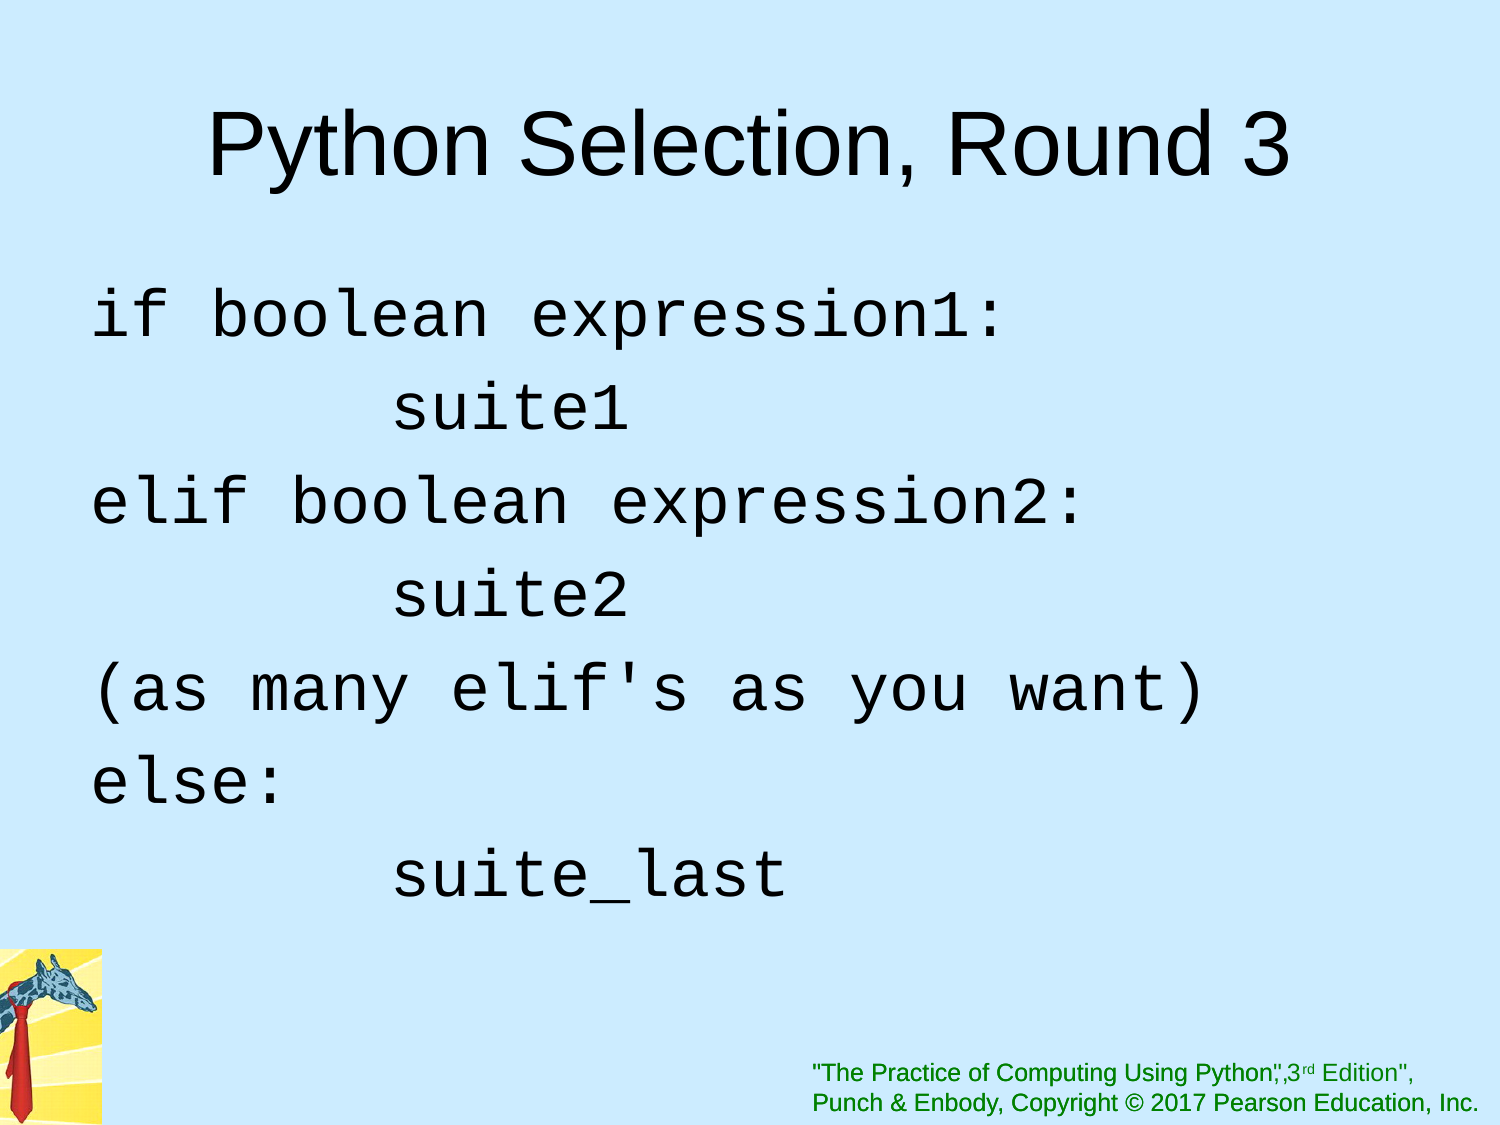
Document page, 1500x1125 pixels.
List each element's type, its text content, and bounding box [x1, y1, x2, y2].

list if boolean expression1: suite1 elif boolean expression2: suite2 (as many elif's as you want) else: suite_last [75, 262, 1425, 1005]
title Python Selection, Round 3 [75, 45, 1425, 233]
picture [0, 949, 102, 1125]
